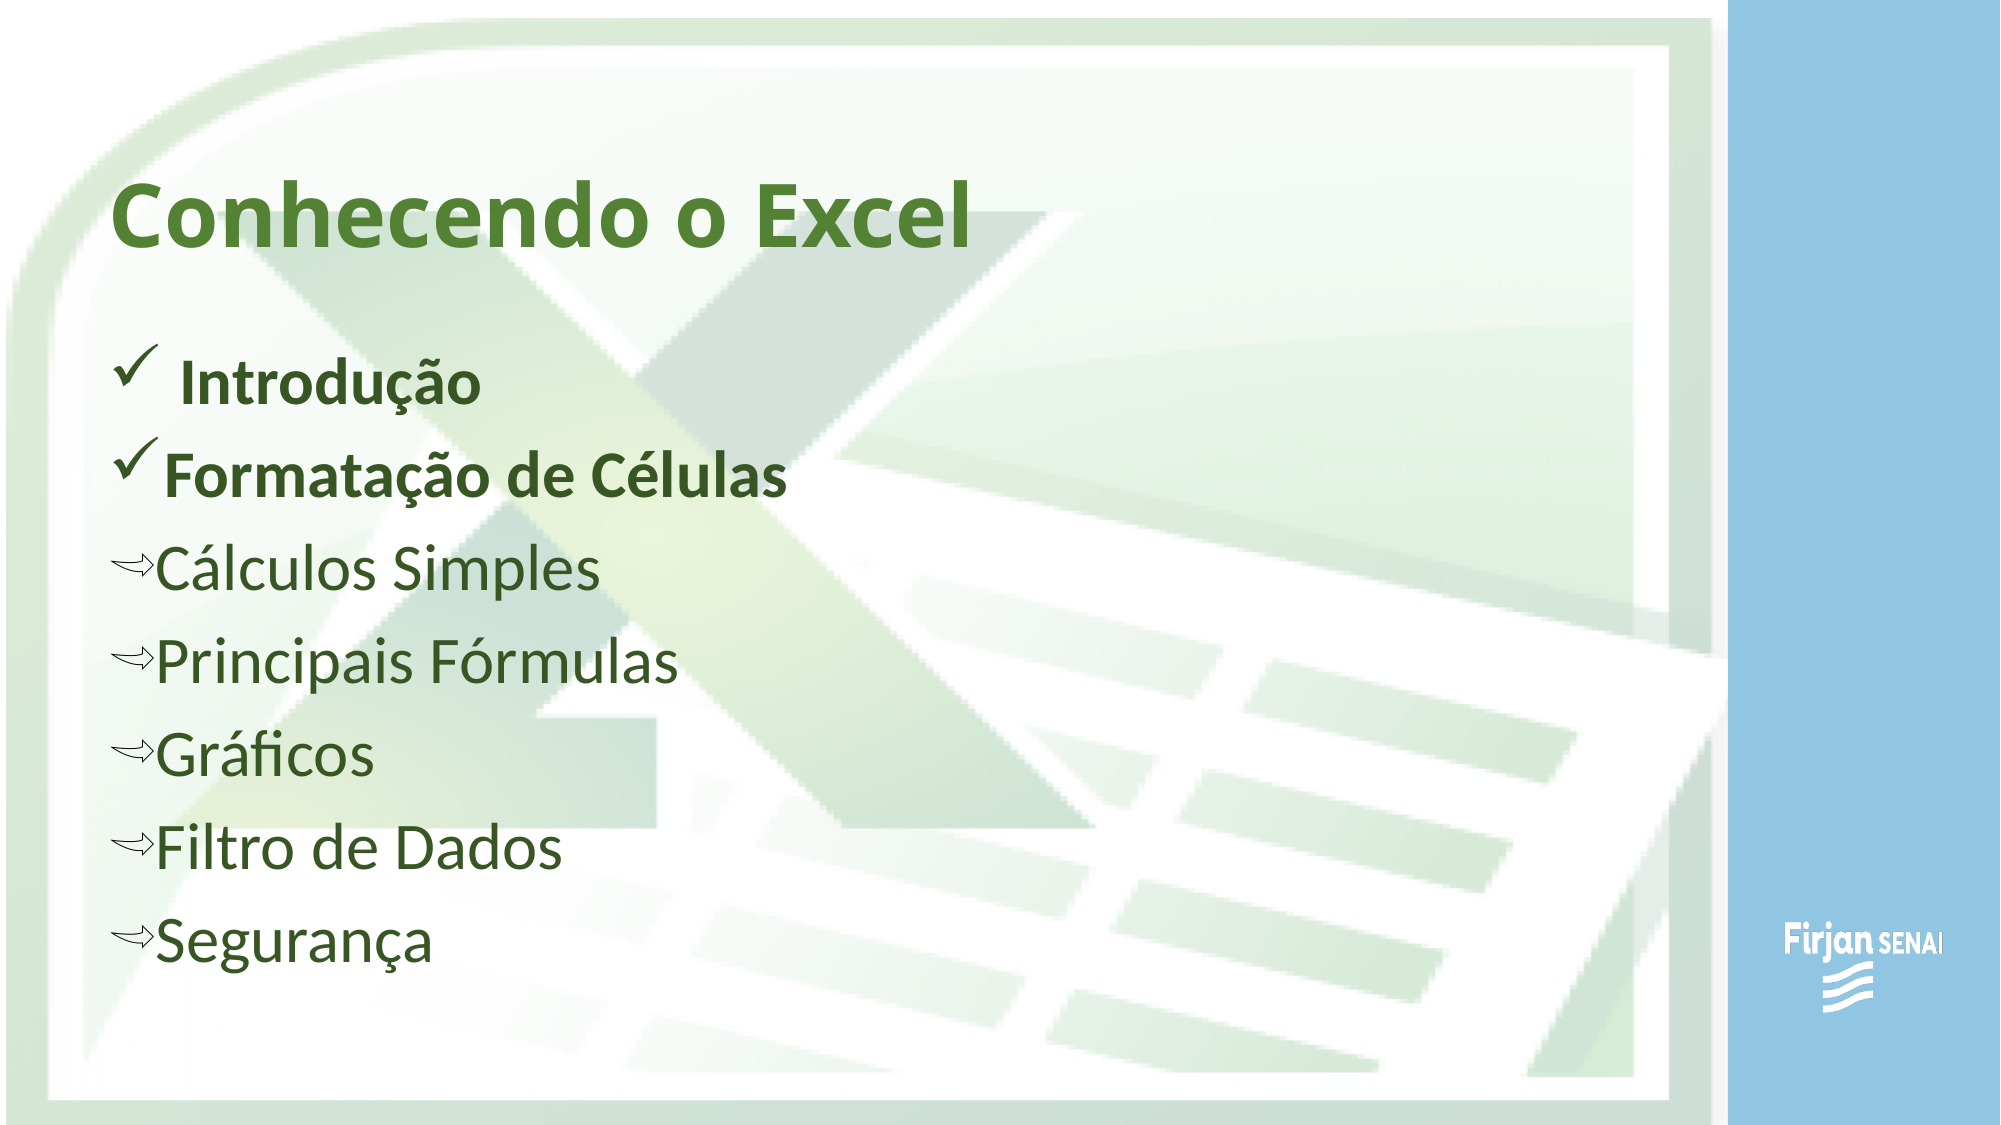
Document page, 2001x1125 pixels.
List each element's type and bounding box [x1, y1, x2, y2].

picture [1780, 918, 1945, 1014]
picture [6, 17, 1750, 1125]
text_box [1727, 0, 2000, 1125]
